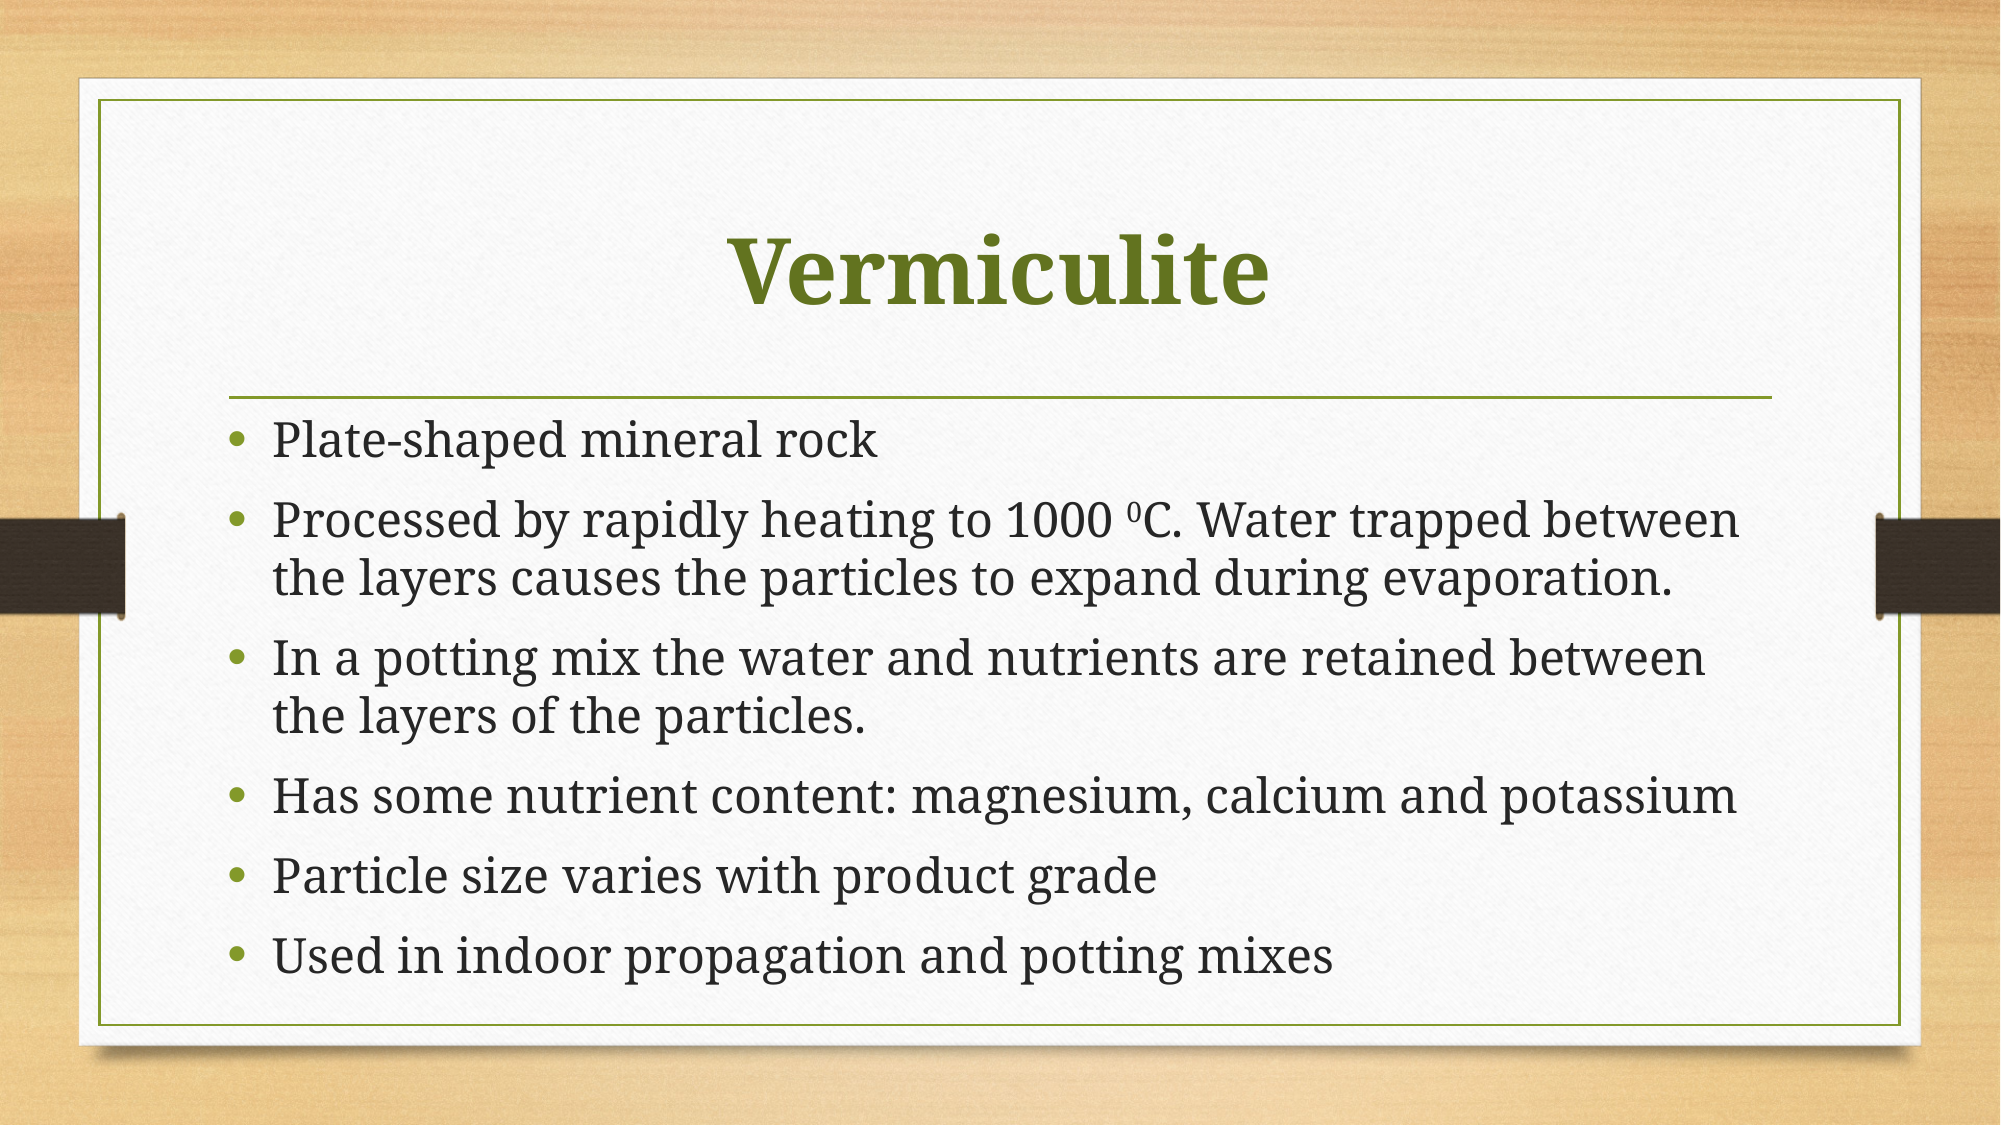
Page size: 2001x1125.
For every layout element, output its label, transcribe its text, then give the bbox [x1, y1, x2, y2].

title Vermiculite [212, 161, 1788, 375]
picture [0, 0, 2001, 1125]
list Plate-shaped mineral rock Processed by rapidly heating to 1000 0C. Water trapped between the layers causes the particles to expand during evaporation. In a potting mix the water and nutrients are retained between the layers of the particles. Has some nutrient content: magnesium, calcium and potassium Particle size varies with product grade Used in indoor propagation and potting mixes [212, 401, 1788, 1025]
